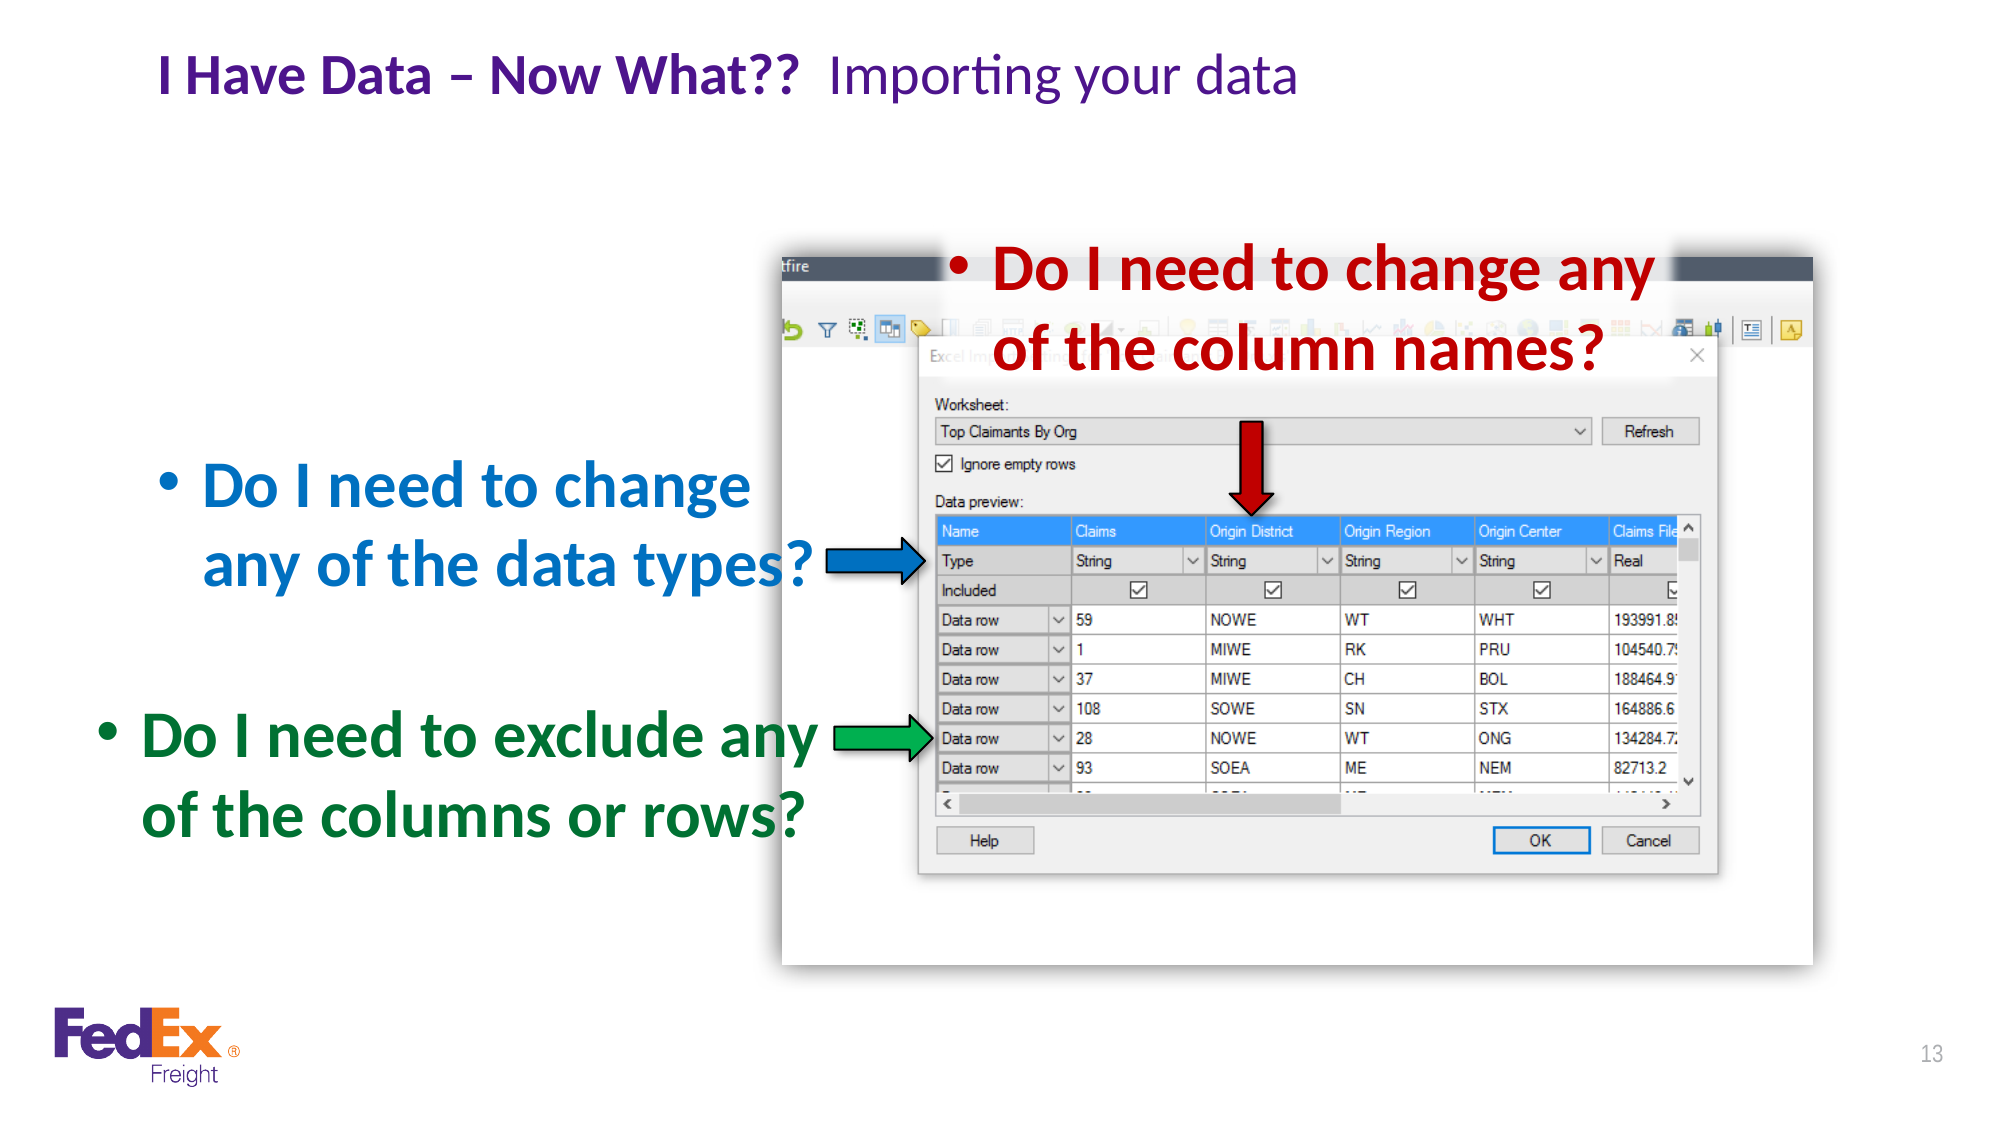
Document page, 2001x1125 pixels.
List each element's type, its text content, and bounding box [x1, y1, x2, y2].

picture [54, 1006, 240, 1088]
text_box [81, 216, 1813, 965]
title I Have Data – Now What?? Importing your data [157, 43, 1843, 195]
slide_number 13 [1899, 1037, 1944, 1068]
